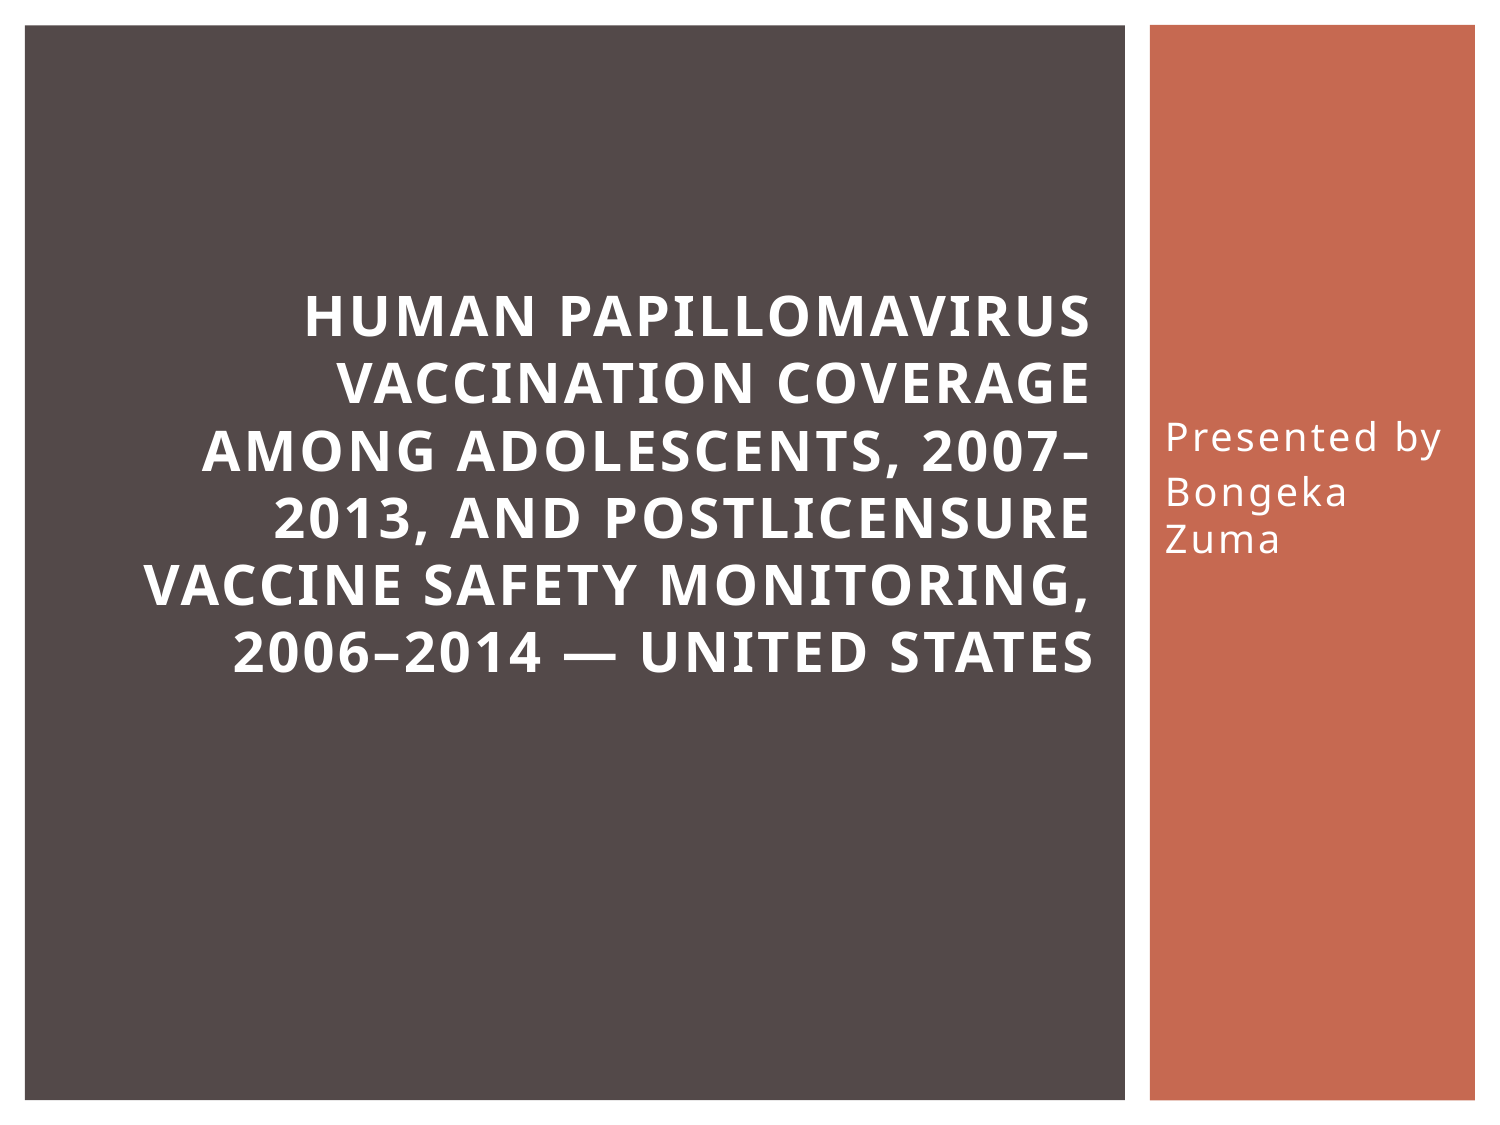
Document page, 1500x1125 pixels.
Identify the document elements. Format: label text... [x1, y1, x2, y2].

title Human Papillomavirus Vaccination Coverage Among Adolescents, 2007–2013, and Postlicensure Vaccine Safety Monitoring, 2006–2014 — United States [92, 249, 1110, 715]
subtitle Presented by Bongeka Zuma [1149, 336, 1475, 637]
